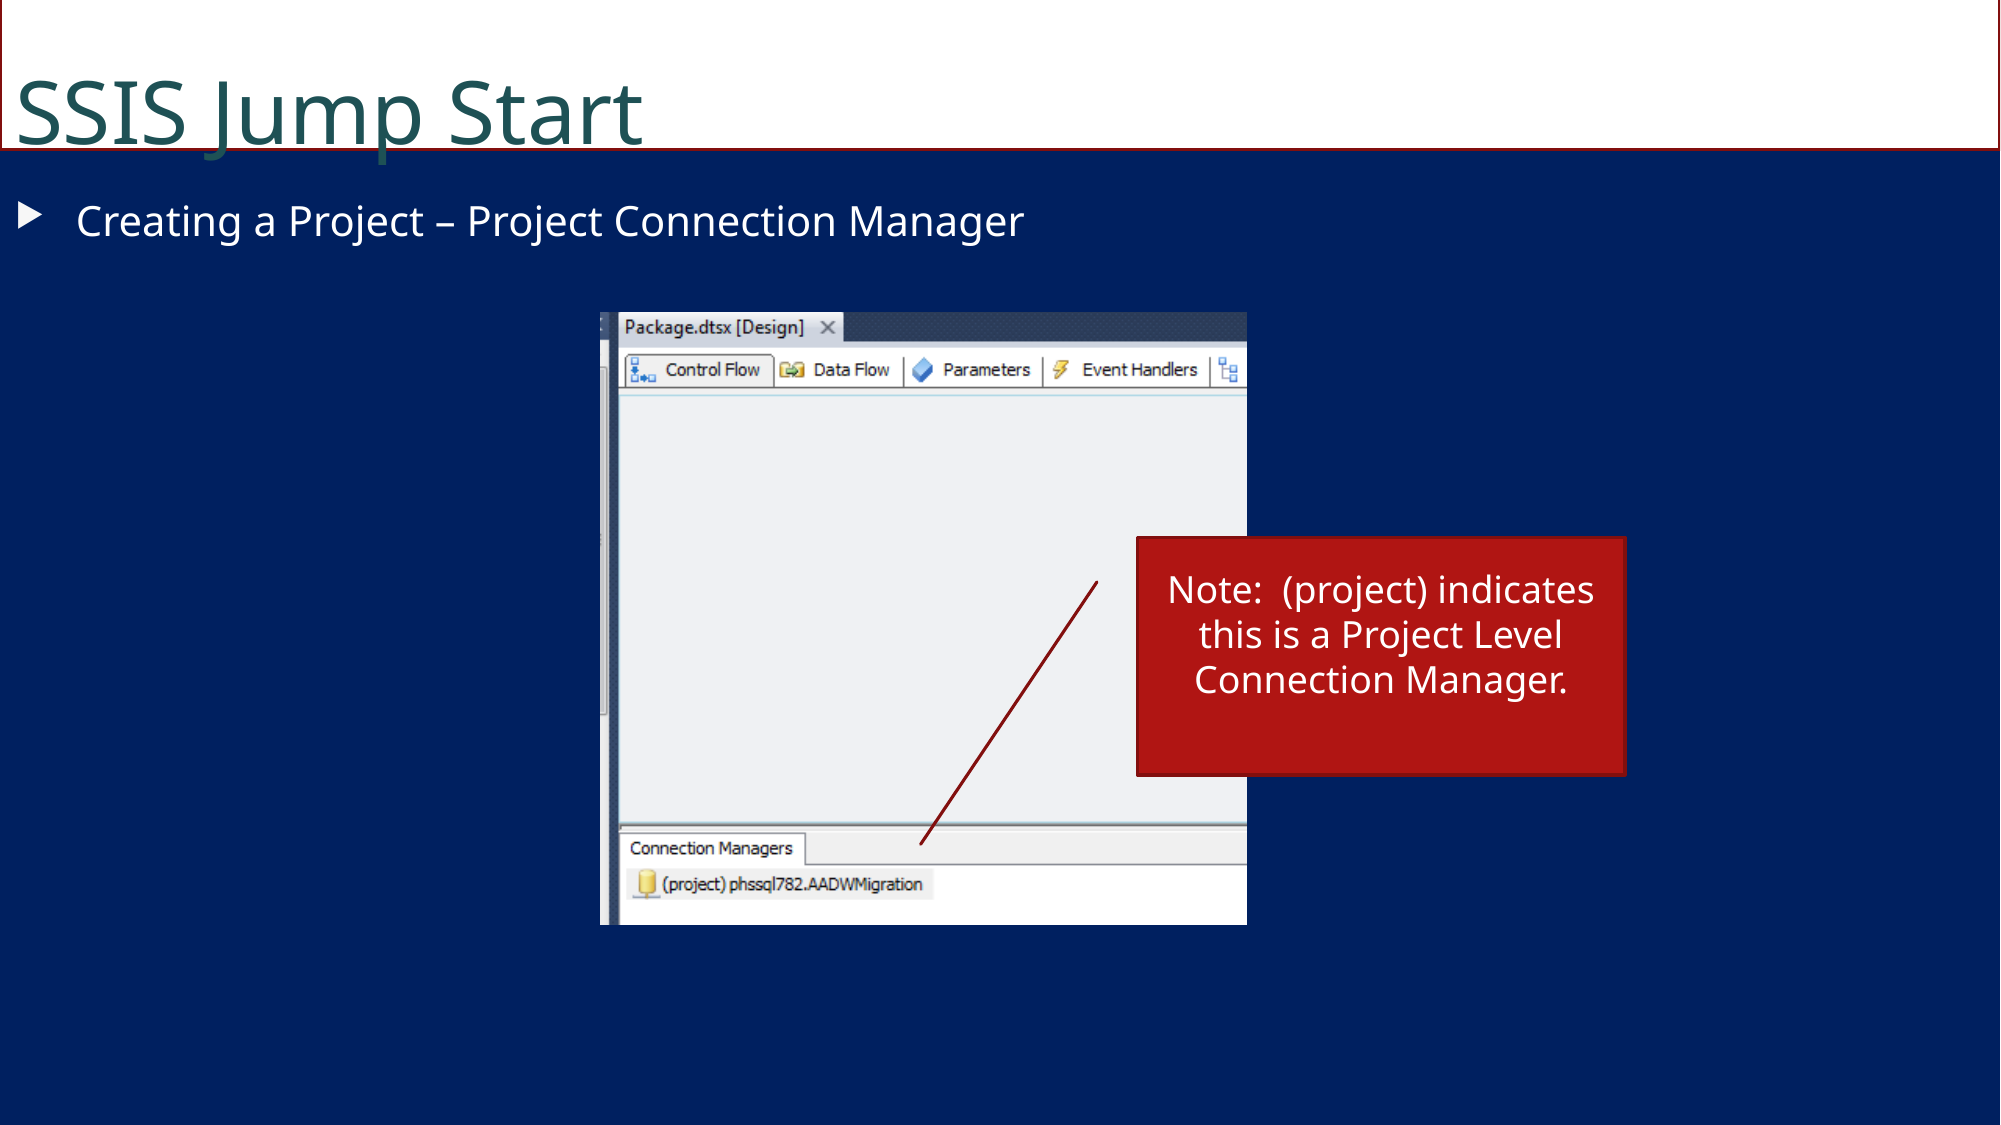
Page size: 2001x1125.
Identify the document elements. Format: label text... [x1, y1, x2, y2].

text_box Note: (project) indicates this is a Project Level Connection Manager. [1252, 536, 1627, 777]
picture [599, 312, 1248, 926]
subtitle Creating a Project – Project Connection Manager [0, 187, 1050, 275]
title SSIS Jump Start [0, 50, 1275, 188]
